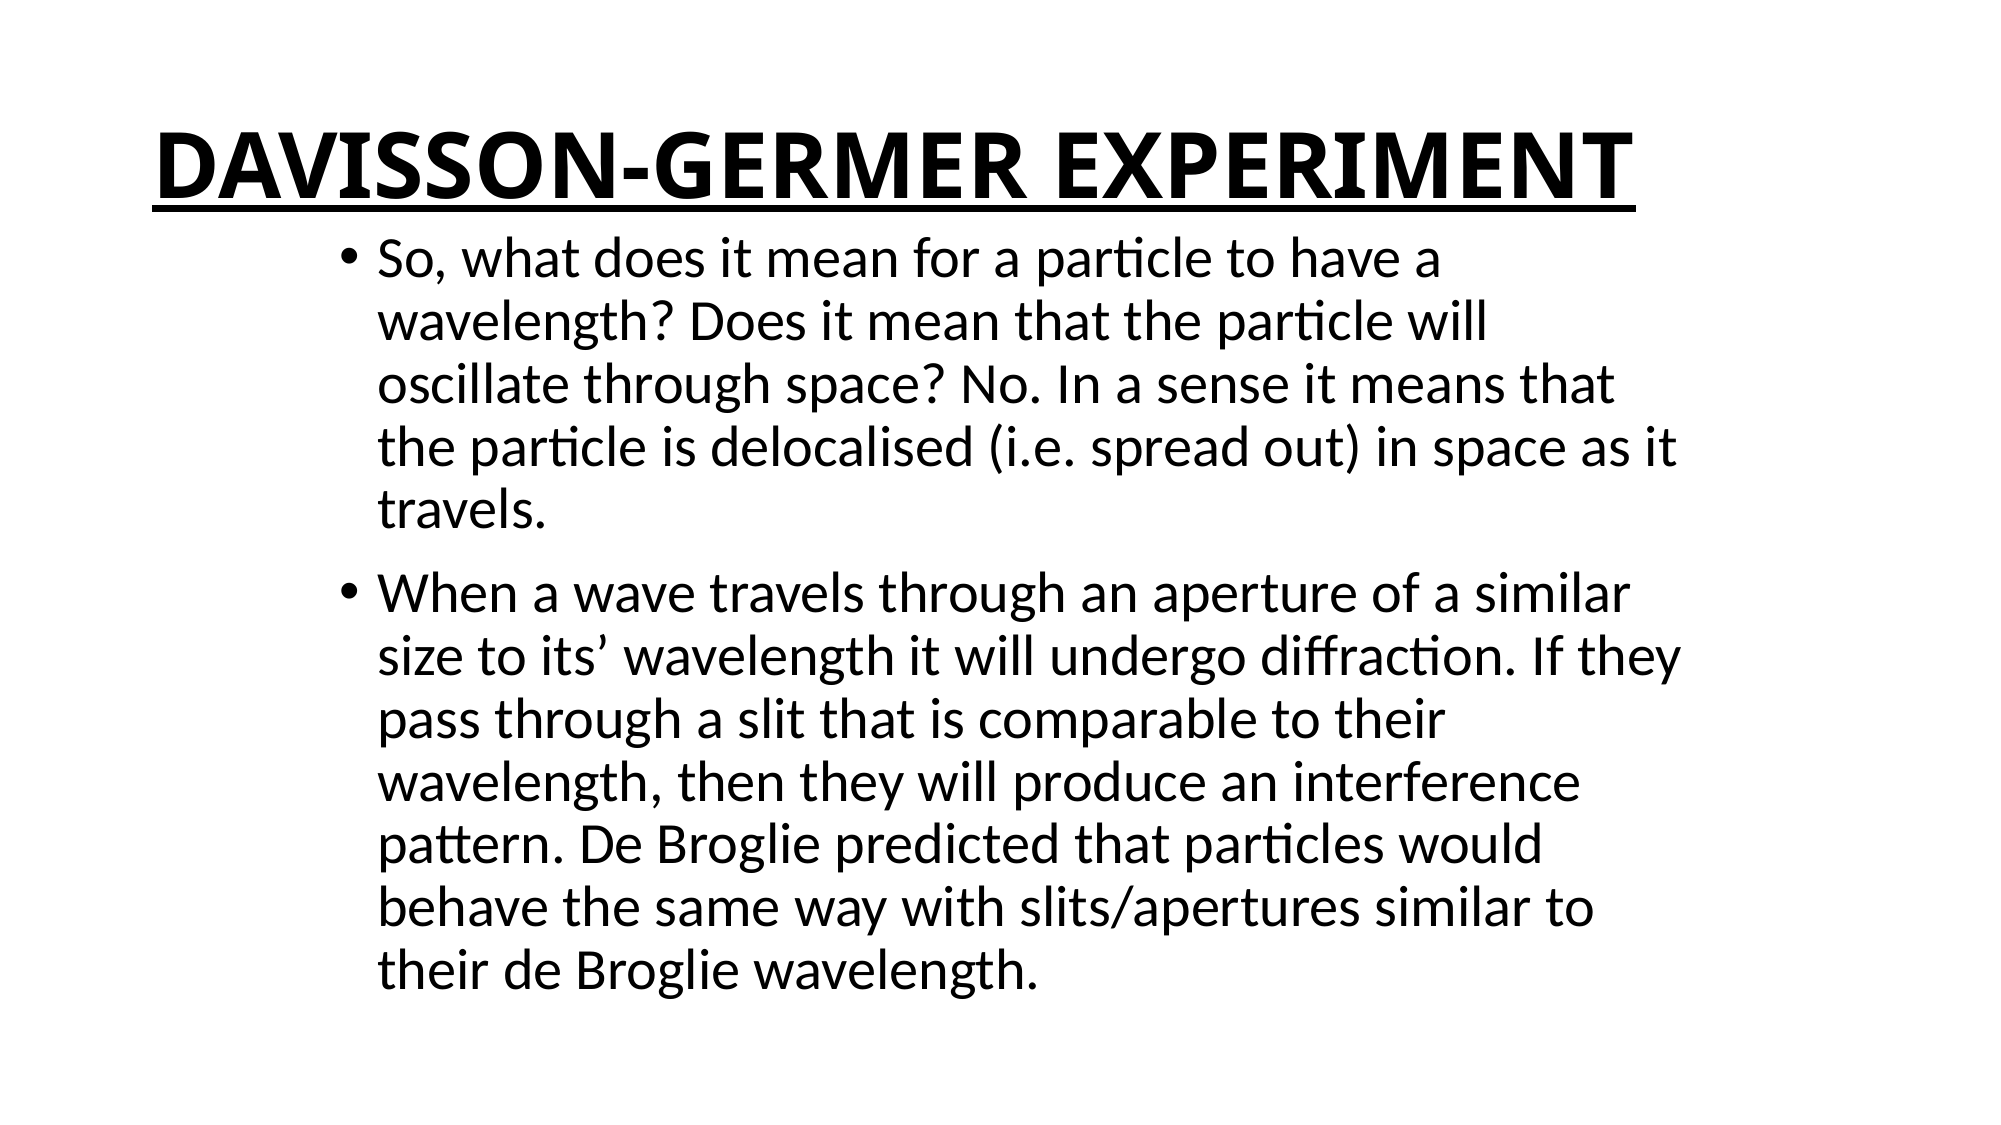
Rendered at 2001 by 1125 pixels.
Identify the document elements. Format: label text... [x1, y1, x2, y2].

list So, what does it mean for a particle to have a wavelength? Does it mean that the particle will oscillate through space? No. In a sense it means that the particle is delocalised (i.e. spread out) in space as it travels. When a wave travels through an aperture of a similar size to its’ wavelength it will undergo diffraction. If they pass through a slit that is comparable to their wavelength, then they will produce an interference pattern. De Broglie predicted that particles would behave the same way with slits/apertures similar to their de Broglie wavelength. [324, 219, 1709, 1102]
title DAVISSON-GERMER EXPERIMENT [137, 59, 1863, 278]
